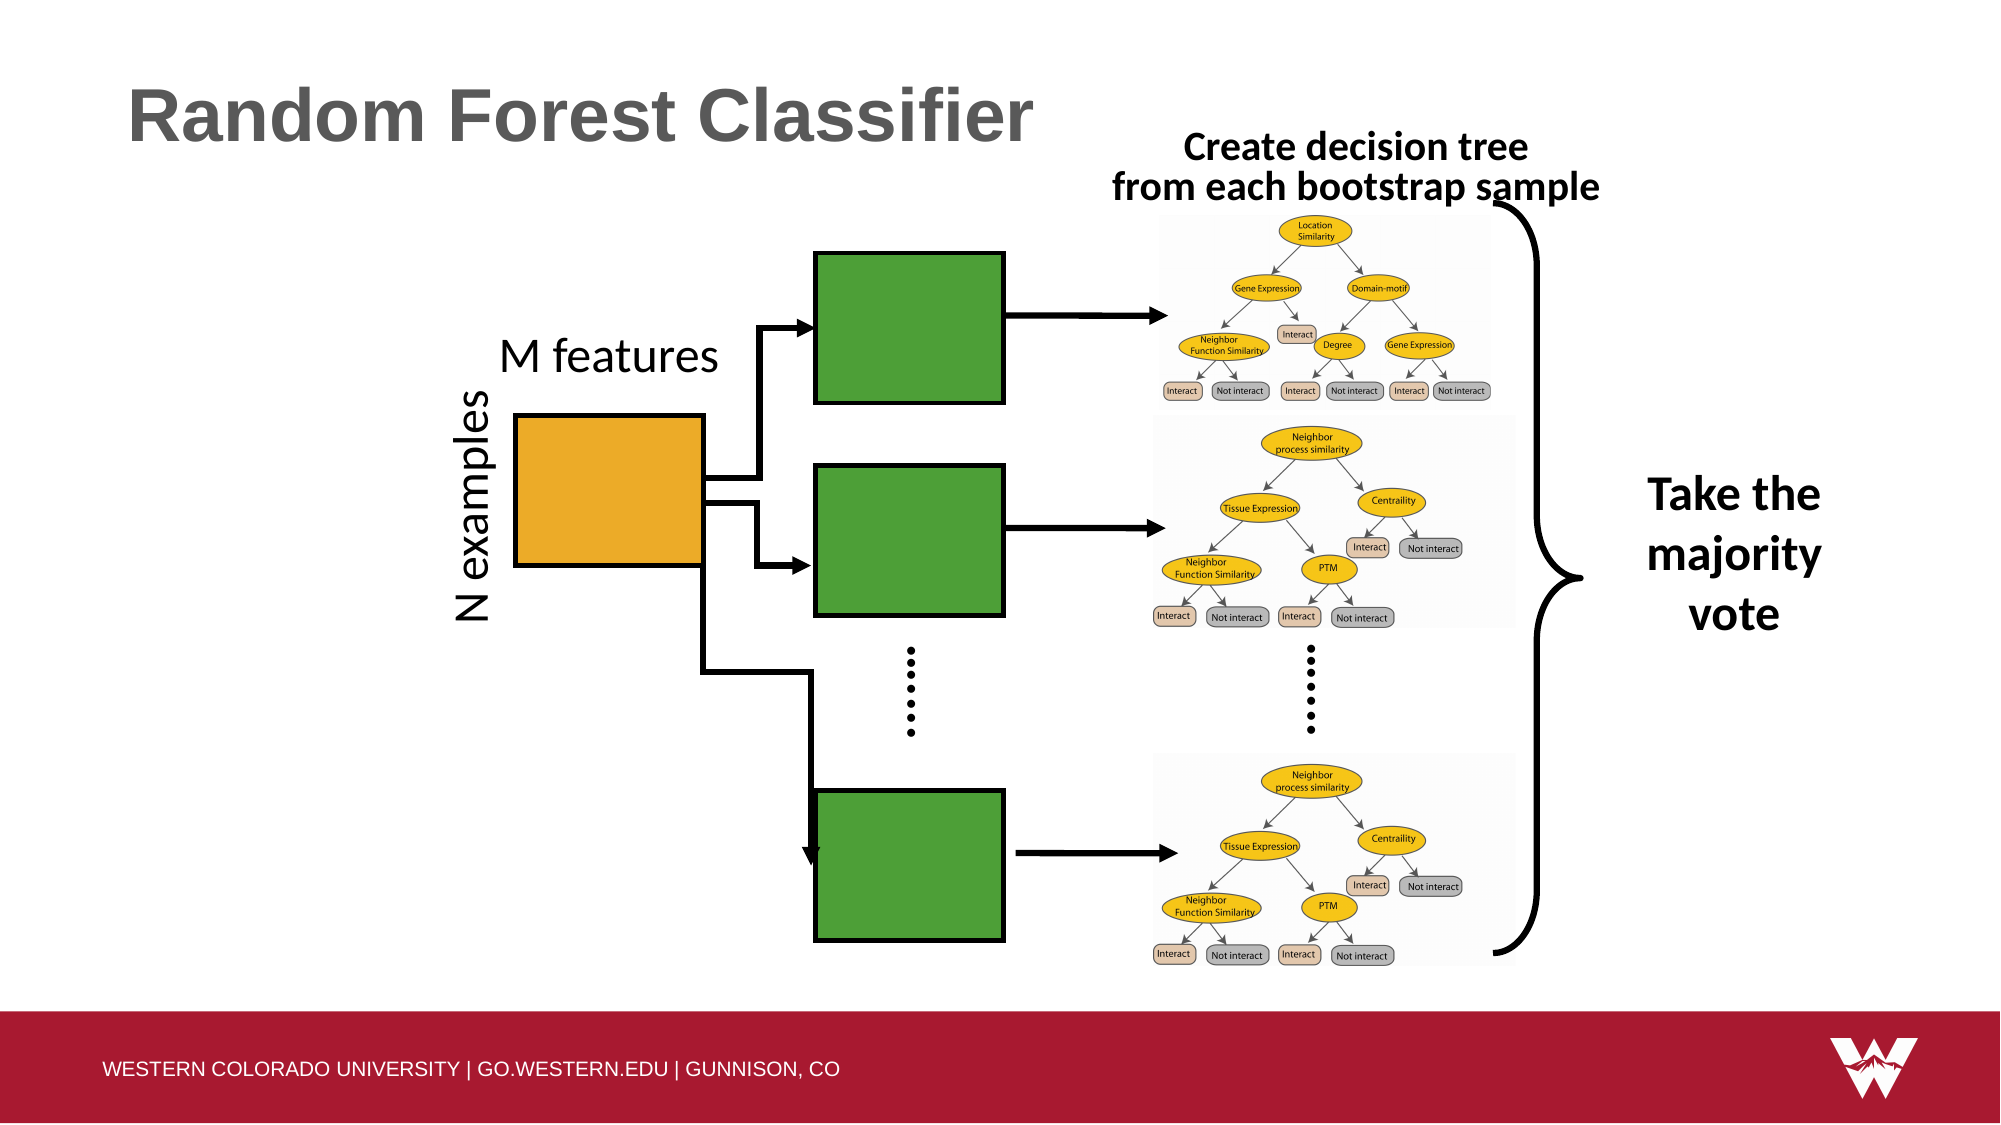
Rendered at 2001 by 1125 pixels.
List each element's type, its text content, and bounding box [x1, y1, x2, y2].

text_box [705, 328, 814, 479]
text_box [815, 790, 1004, 941]
text_box Take the majority vote [1603, 453, 1866, 648]
picture [1159, 215, 1491, 410]
title Random Forest Classifier [112, 59, 1888, 174]
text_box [703, 478, 811, 866]
picture [1153, 753, 1516, 966]
picture [1830, 1038, 1918, 1099]
text_box Create decision tree from each bootstrap sample [1097, 121, 1616, 216]
text_box [815, 465, 1004, 616]
picture [1153, 415, 1516, 628]
text_box [815, 253, 1004, 403]
text_box [515, 415, 704, 566]
text_box M features [483, 315, 735, 391]
text_box ....… [1253, 628, 1333, 753]
text_box [1493, 216, 1581, 944]
text_box ....… [853, 628, 933, 755]
text_box N examples [430, 375, 506, 640]
text_box [1005, 309, 1159, 322]
